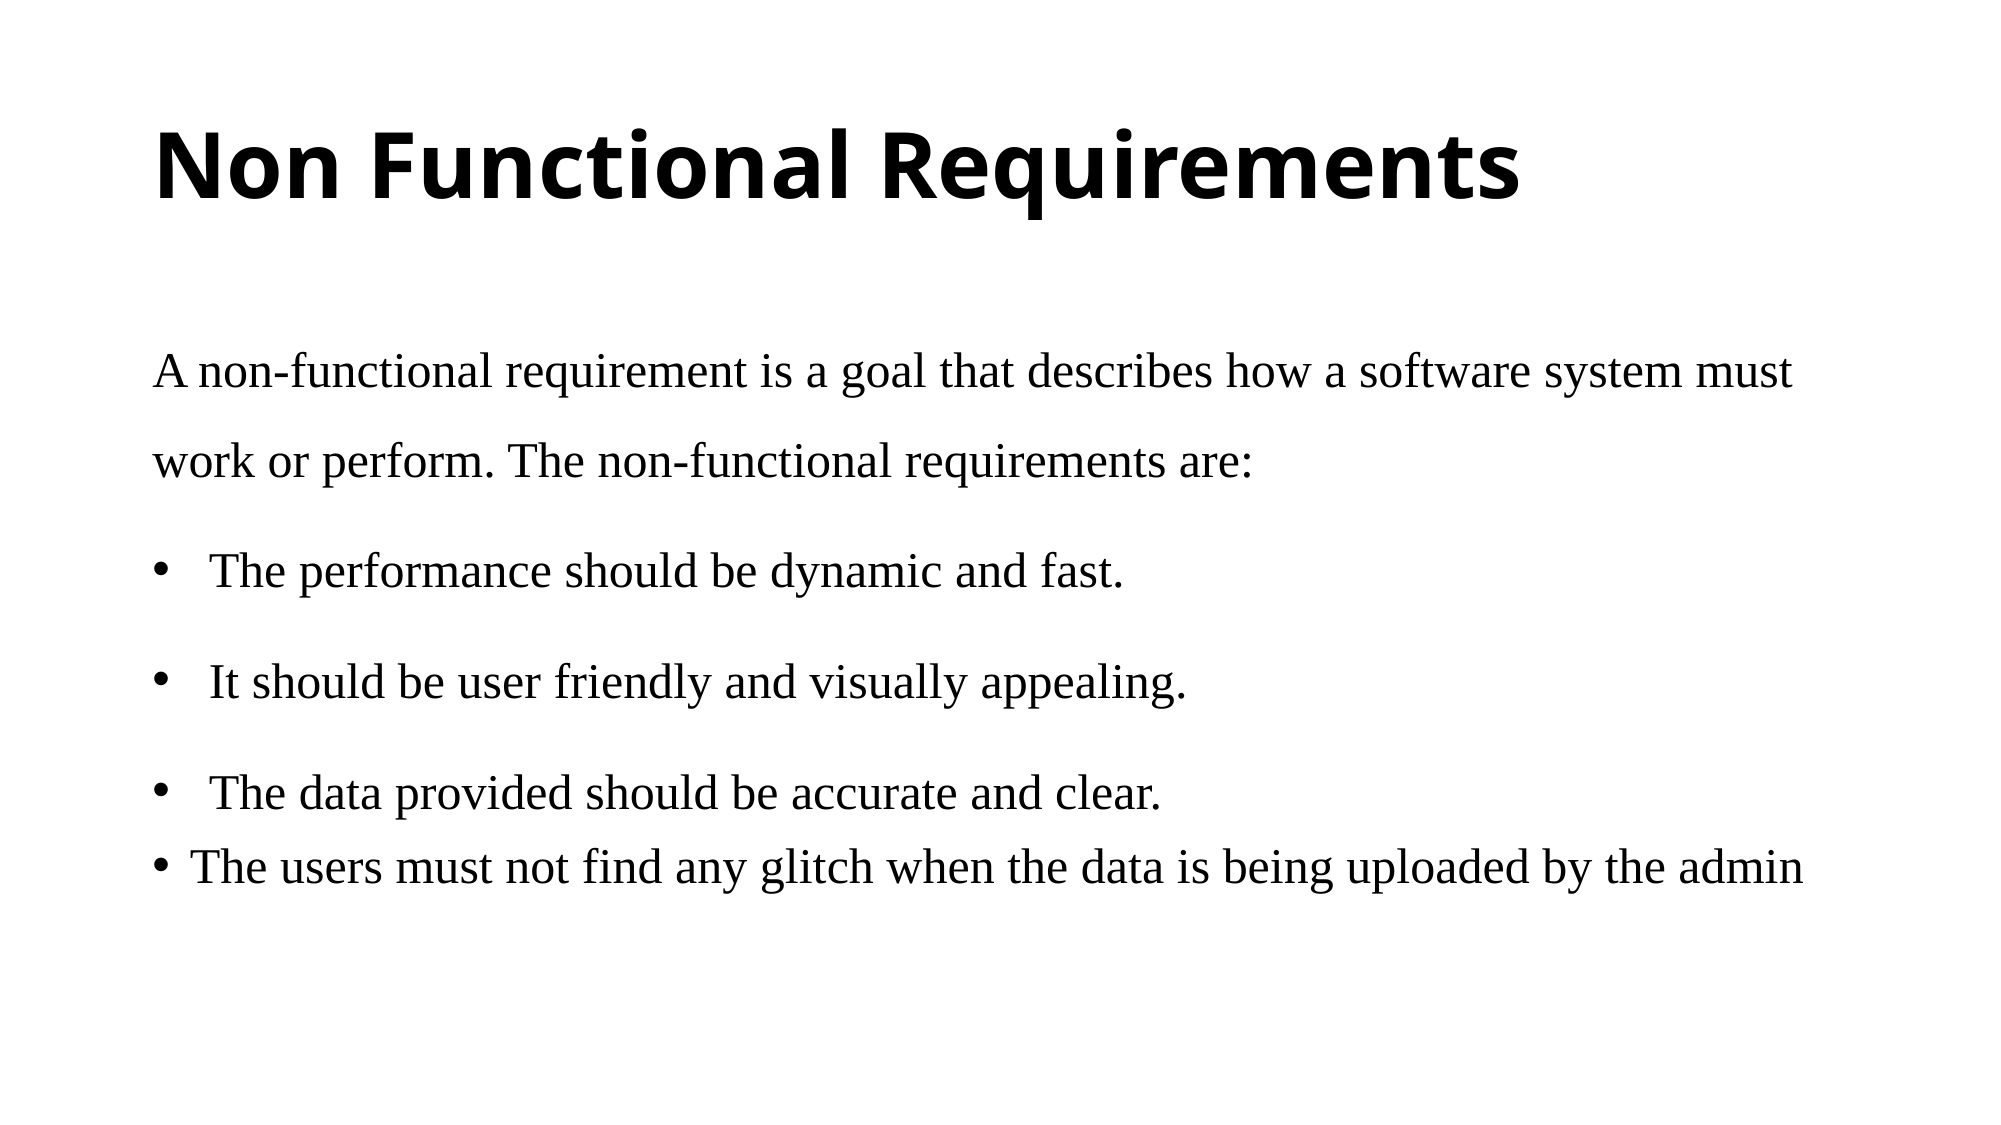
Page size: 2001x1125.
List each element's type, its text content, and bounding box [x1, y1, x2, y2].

list A non-functional requirement is a goal that describes how a software system must work or perform. The non-functional requirements are: The performance should be dynamic and fast. It should be user friendly and visually appealing. The data provided should be accurate and clear. The users must not find any glitch when the data is being uploaded by the admin [137, 299, 1863, 1014]
title Non Functional Requirements [137, 59, 1863, 278]
